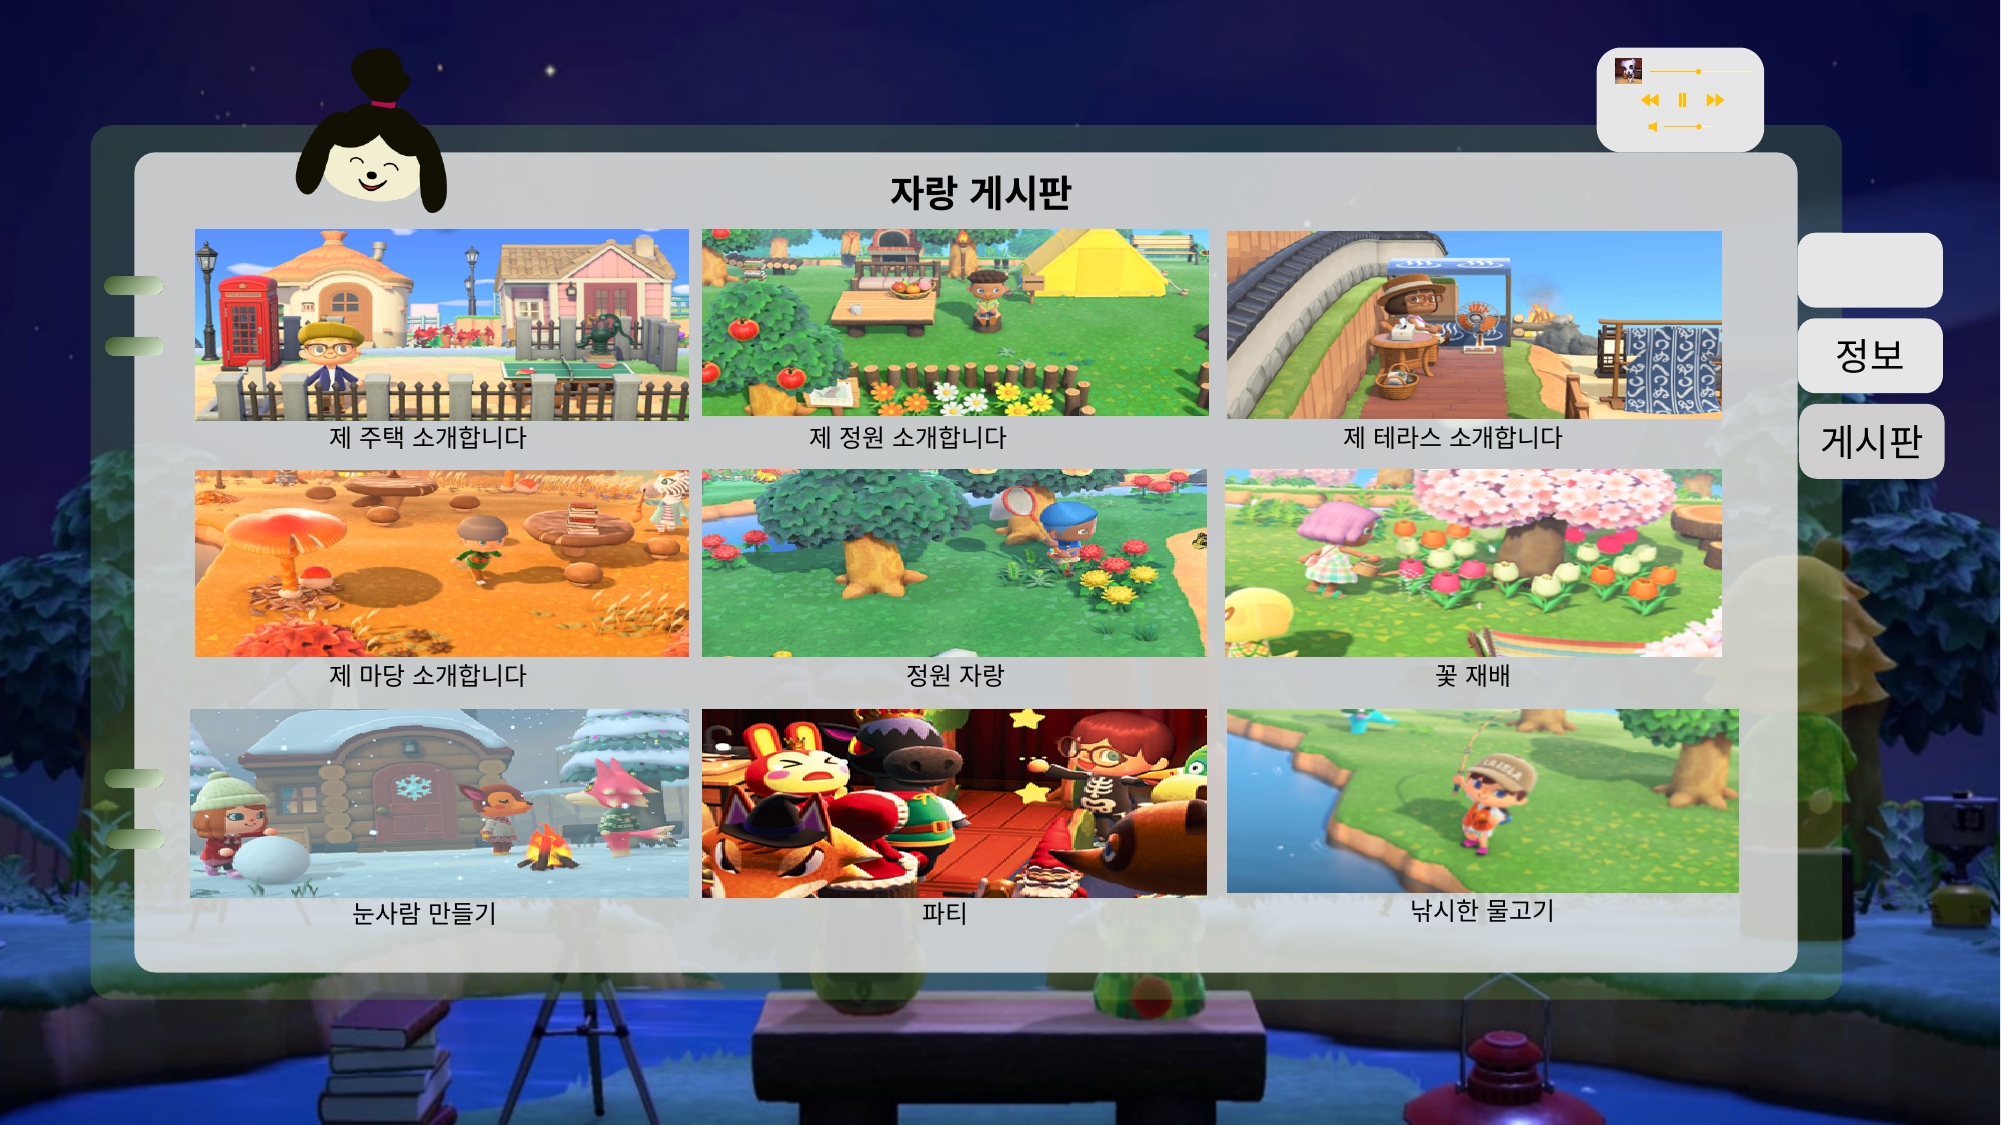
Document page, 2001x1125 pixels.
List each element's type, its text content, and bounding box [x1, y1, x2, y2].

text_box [190, 229, 1739, 935]
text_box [104, 276, 165, 849]
picture [0, 0, 2001, 1125]
text_box 자랑 게시판 [875, 162, 1168, 223]
text_box [1799, 231, 1945, 309]
text_box 정보 [1796, 317, 1945, 395]
text_box 게시판 [1798, 402, 1946, 480]
text_box [133, 151, 1799, 974]
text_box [1596, 47, 1765, 153]
text_box [89, 124, 1844, 1001]
